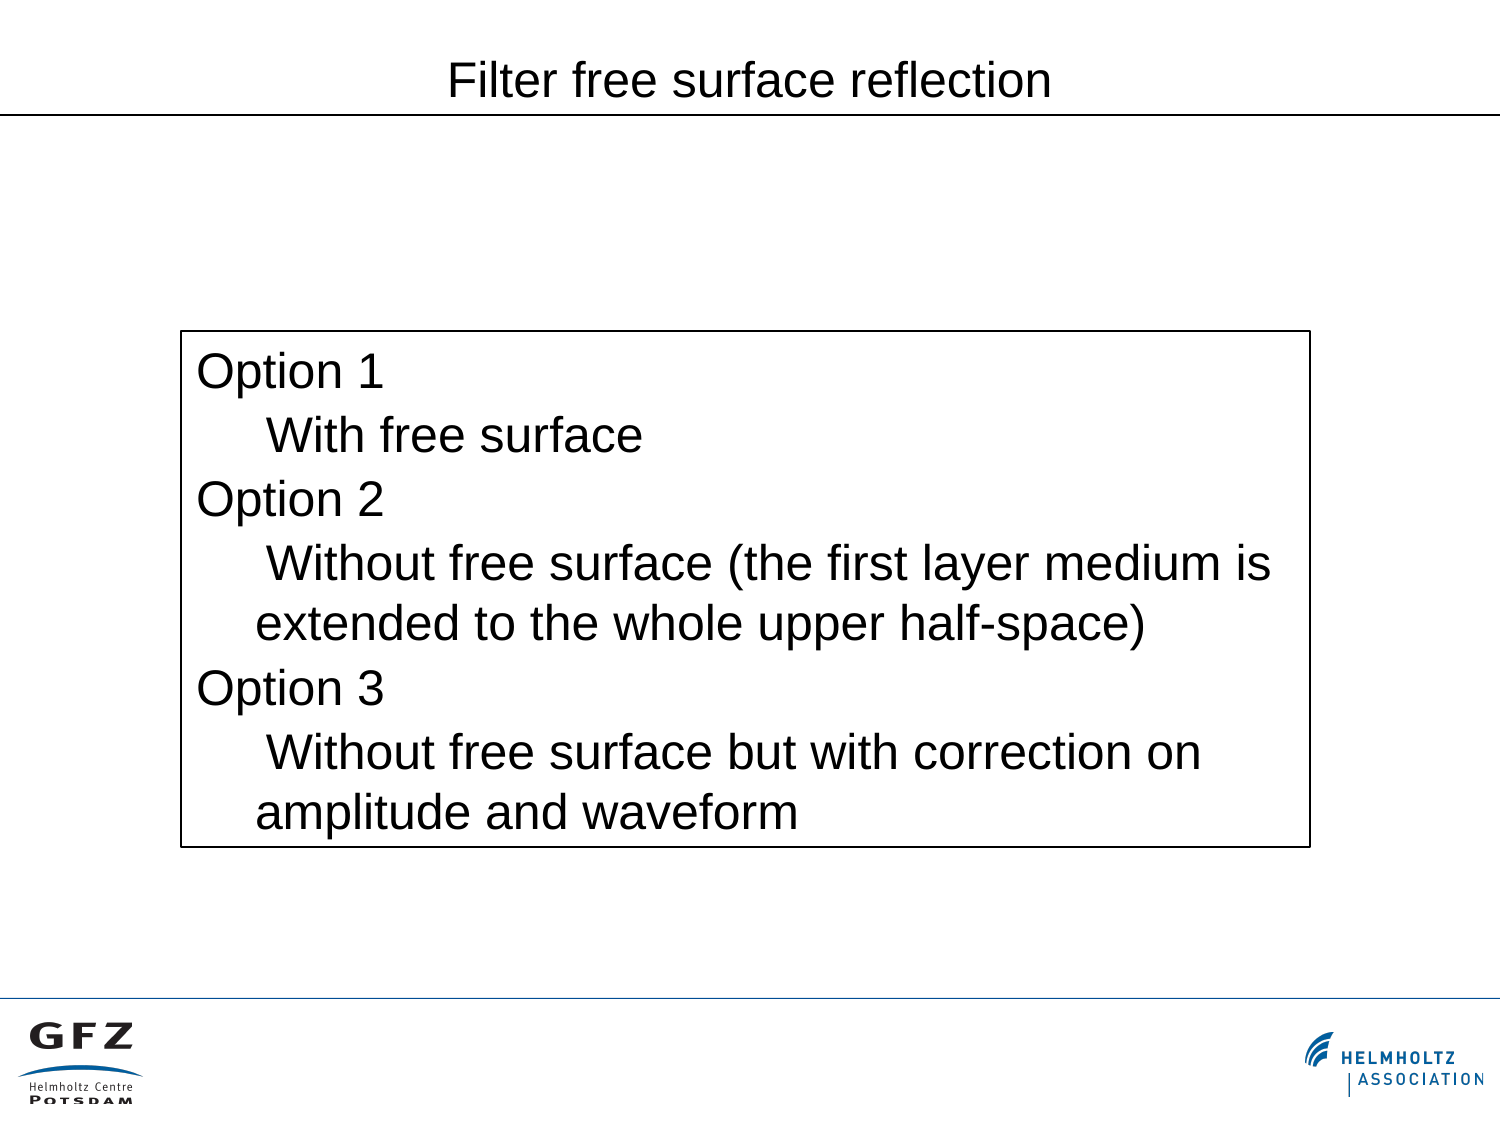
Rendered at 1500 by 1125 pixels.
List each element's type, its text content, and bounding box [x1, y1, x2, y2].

text_box Option 1 With free surface Option 2 Without free surface (the first layer medium is extended to the whole upper half-space) Option 3 Without free surface but with correction on amplitude and waveform [181, 330, 1310, 847]
text_box Filter free surface reflection [0, 39, 1500, 114]
